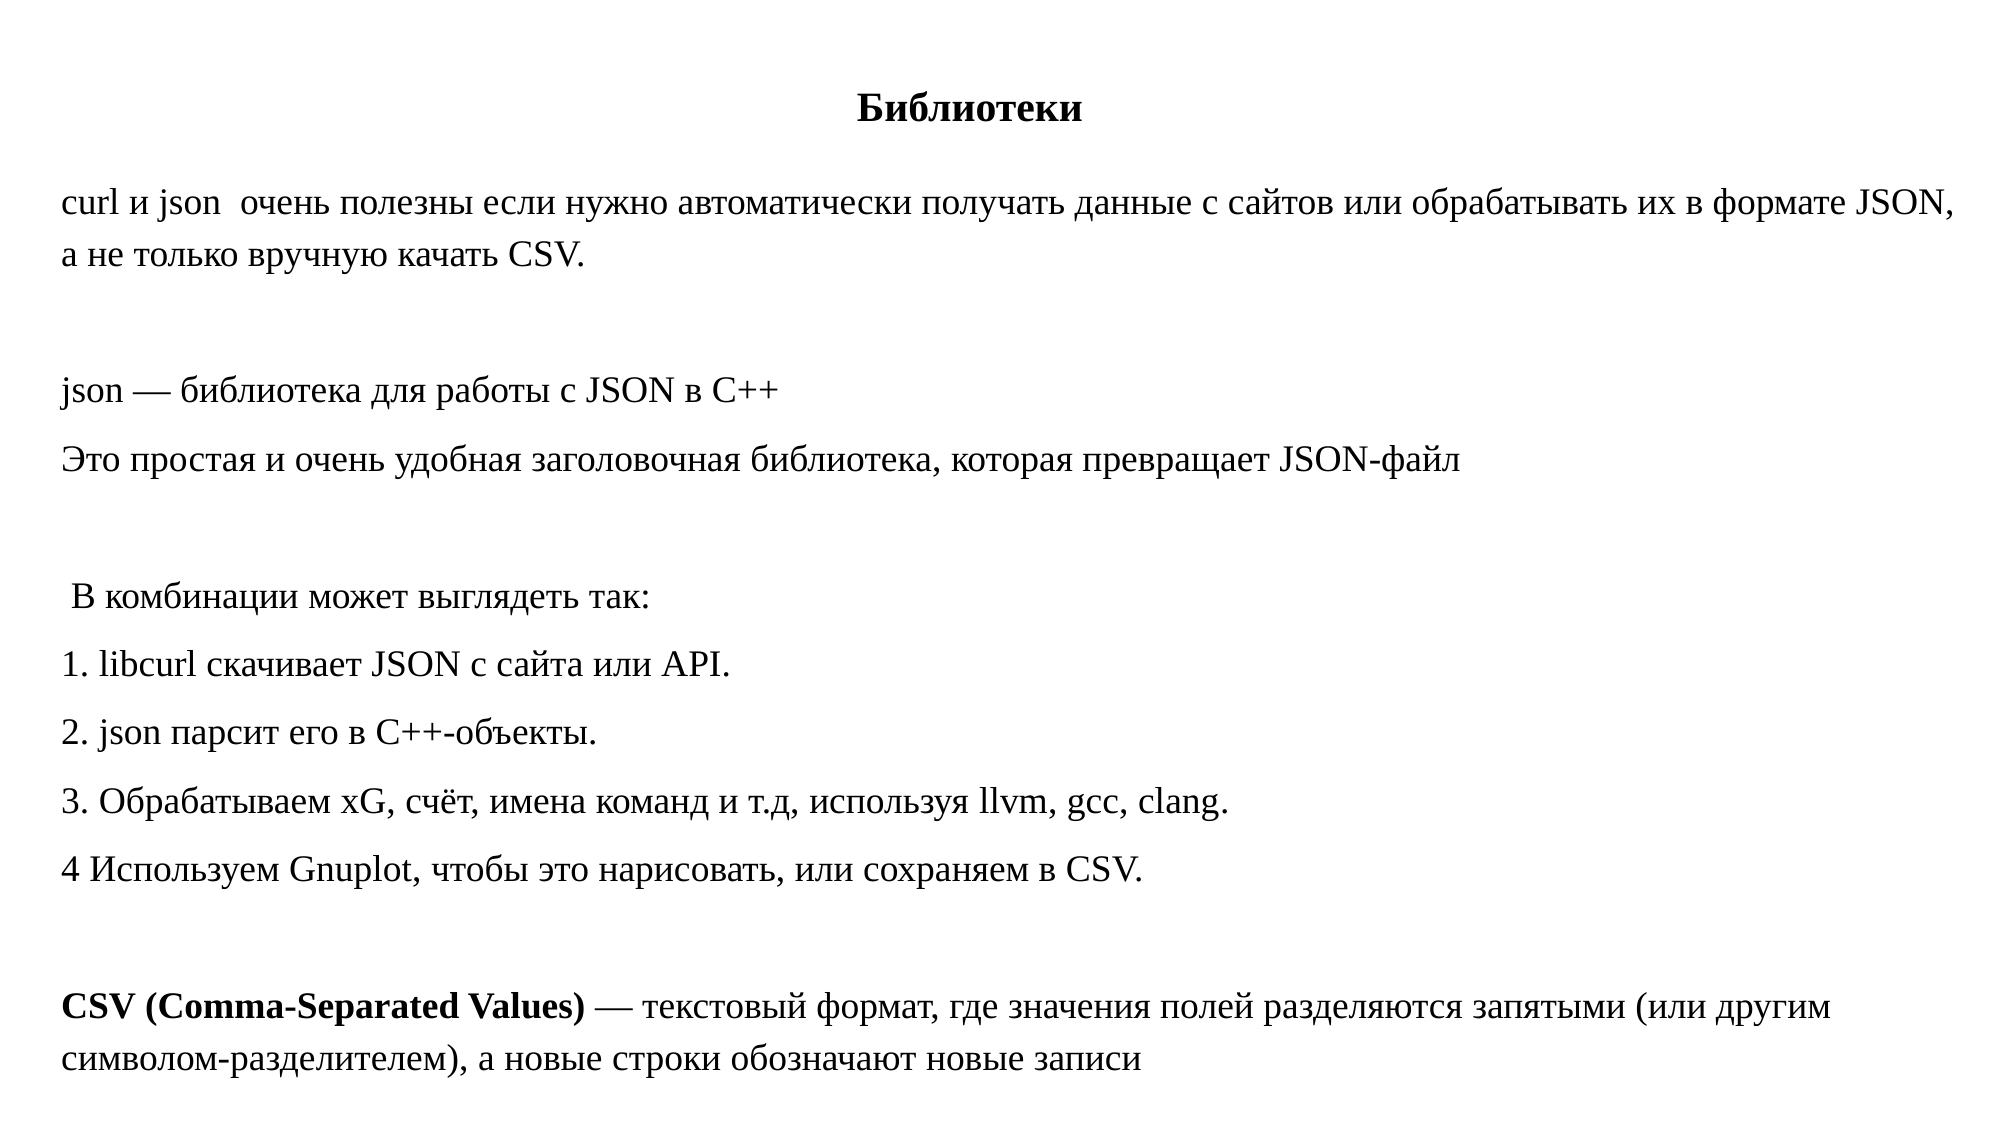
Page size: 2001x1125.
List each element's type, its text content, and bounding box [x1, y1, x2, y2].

text_box curl и json очень полезны если нужно автоматически получать данные с сайтов или обрабатывать их в формате JSON, а не только вручную качать CSV. json — библиотека для работы с JSON в C++ Это простая и очень удобная заголовочная библиотека, которая превращает JSON-файл В комбинации может выглядеть так: 1. libcurl скачивает JSON с сайта или API. 2. json парсит его в C++-объекты. 3. Обрабатываем xG, счёт, имена команд и т.д, используя llvm, gcc, clang. 4 Используем Gnuplot, чтобы это нарисовать, или сохраняем в CSV. CSV (Comma-Separated Values) — текстовый формат, где значения полей разделяются запятыми (или другим символом‑разделителем), а новые строки обозначают новые записи [46, 162, 1981, 1086]
text_box Библиотеки [758, 72, 1181, 138]
